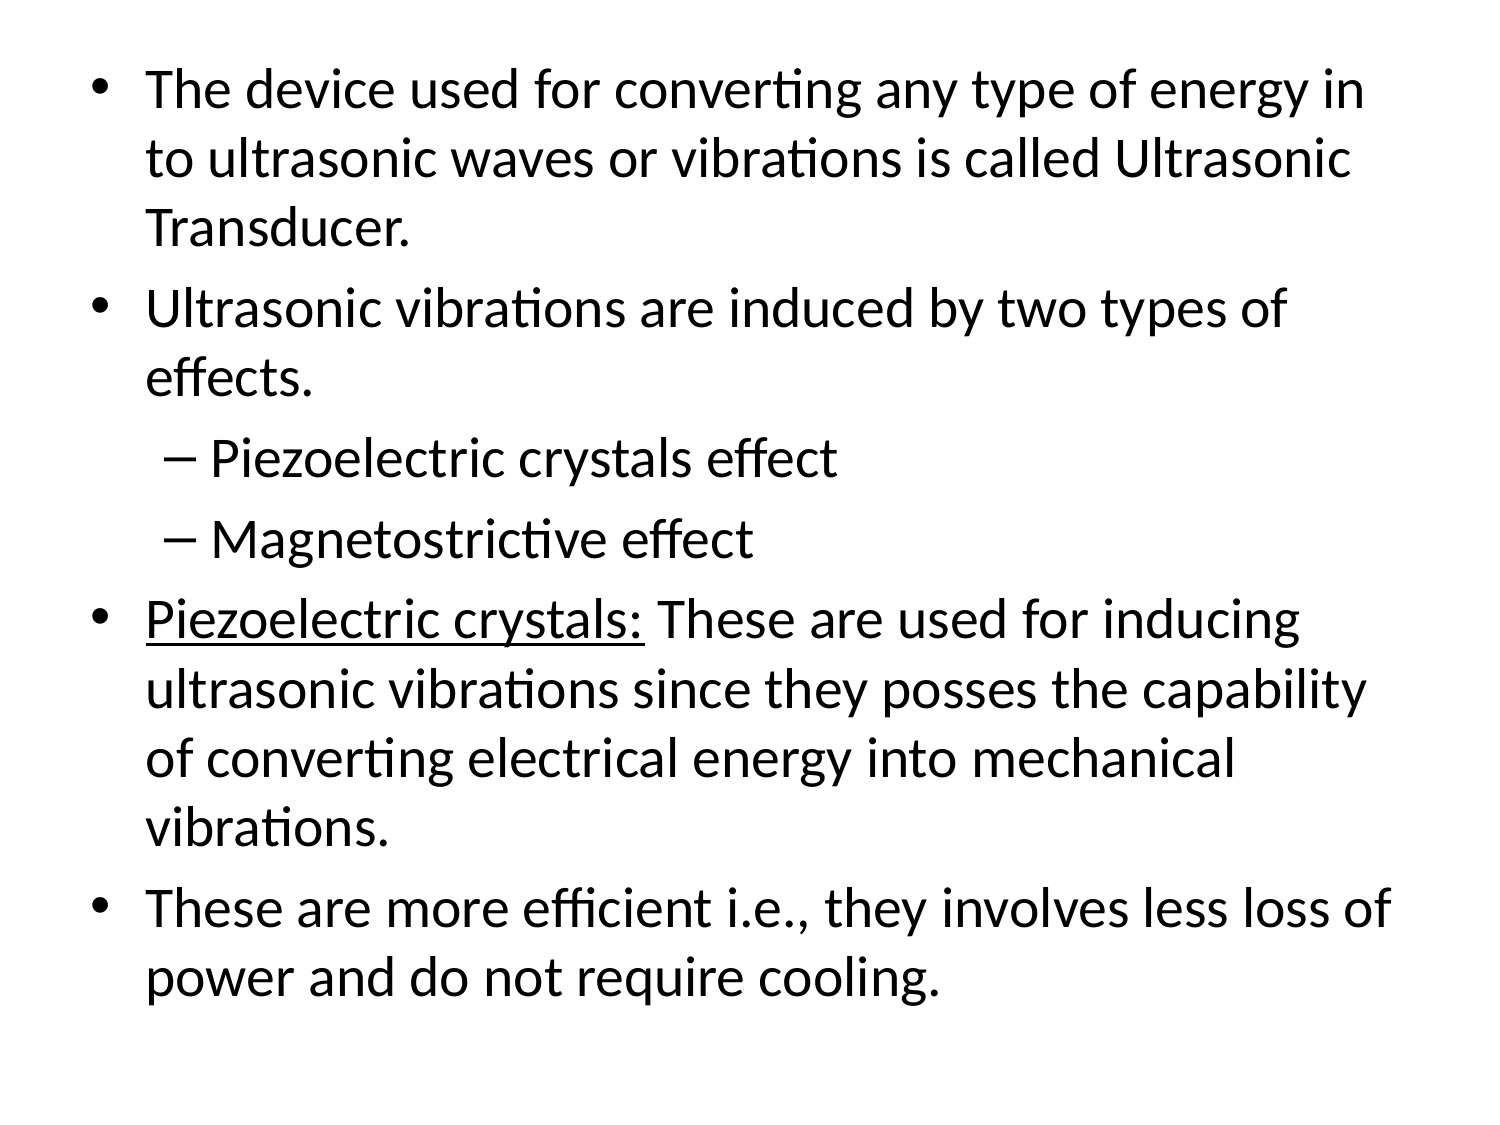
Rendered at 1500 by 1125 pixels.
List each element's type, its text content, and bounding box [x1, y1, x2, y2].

list The device used for converting any type of energy in to ultrasonic waves or vibrations is called Ultrasonic Transducer. Ultrasonic vibrations are induced by two types of effects. Piezoelectric crystals effect Magnetostrictive effect Piezoelectric crystals: These are used for inducing ultrasonic vibrations since they posses the capability of converting electrical energy into mechanical vibrations. These are more efficient i.e., they involves less loss of power and do not require cooling. [75, 43, 1425, 1097]
